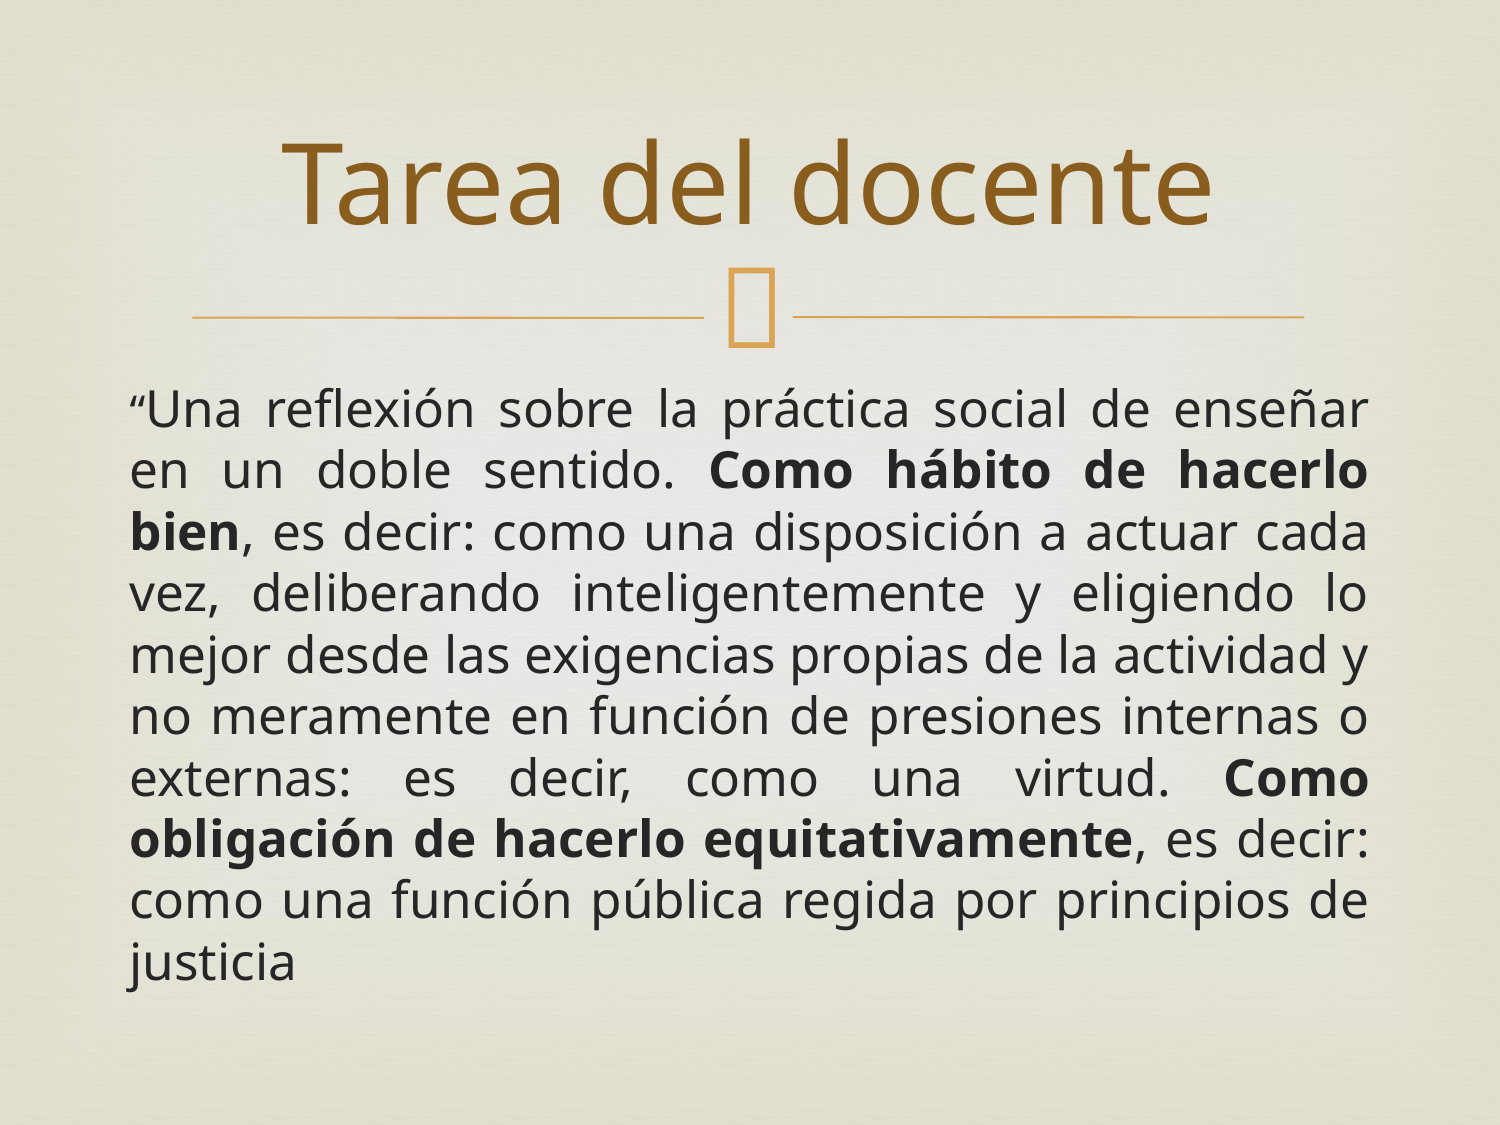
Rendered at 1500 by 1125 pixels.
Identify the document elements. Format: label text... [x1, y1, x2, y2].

list “Una reflexión sobre la práctica social de enseñar en un doble sentido. Como hábito de hacerlo bien, es decir: como una disposición a actuar cada vez, deliberando inteligentemente y eligiendo lo mejor desde las exigencias propias de la actividad y no meramente en función de presiones internas o externas: es decir, como una virtud. Como obligación de hacerlo equitativamente, es decir: como una función pública regida por principios de justicia [114, 368, 1386, 1005]
title Tarea del docente [112, 93, 1386, 267]
